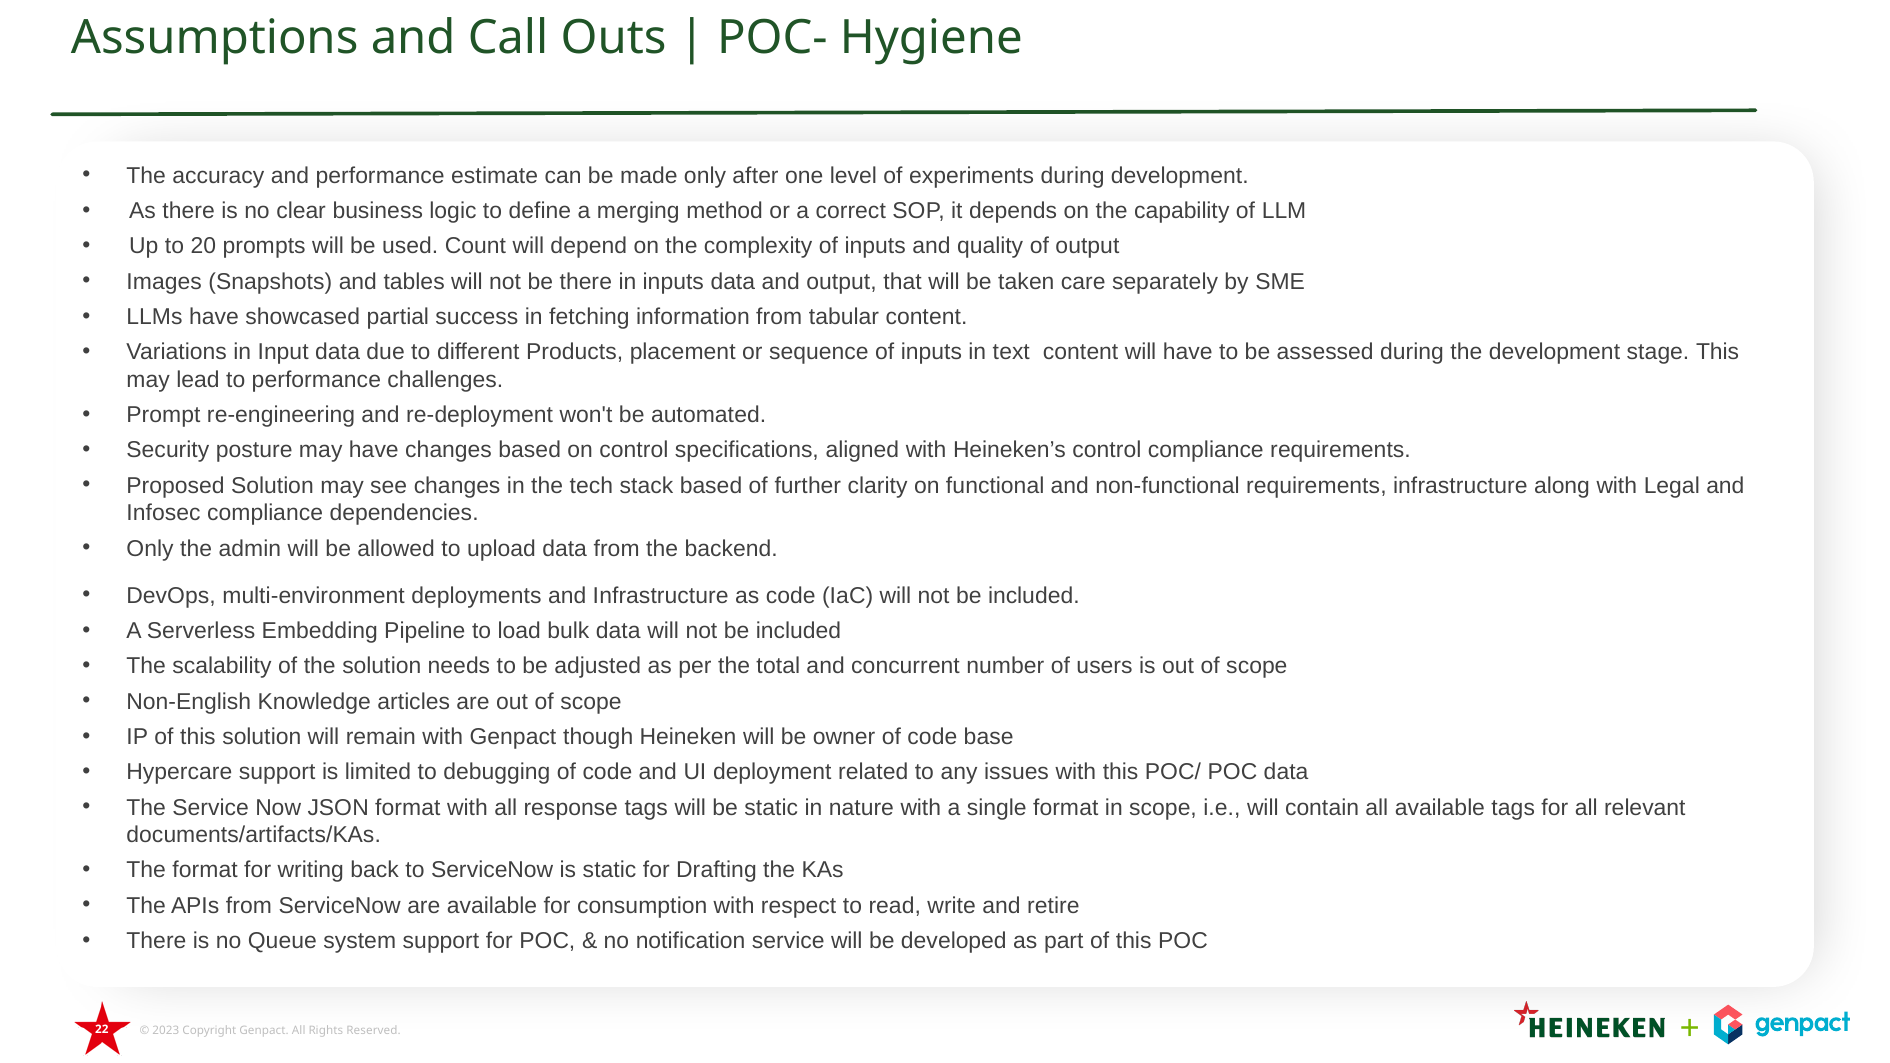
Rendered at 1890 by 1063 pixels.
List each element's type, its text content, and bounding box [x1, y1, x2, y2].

text_box Assumptions and Call Outs | POC- Hygiene [56, 4, 1746, 129]
picture [72, 999, 132, 1056]
text_box The accuracy and performance estimate can be made only after one level of experiments during development. As there is no clear business logic to define a merging method or a correct SOP, it depends on the capability of LLM Up to 20 prompts will be used. Count will depend on the complexity of inputs and quality of output Images (Snapshots) and tables will not be there in inputs data and output, that will be taken care separately by SME LLMs have showcased partial success in fetching information from tabular content. Variations in Input data due to different Products, placement or sequence of inputs in text content will have to be assessed during the development stage. This may lead to performance challenges. Prompt re-engineering and re-deployment won't be automated. Security posture may have changes based on control specifications, aligned with Heineken’s control compliance requirements. Proposed Solution may see changes in the tech stack based of further clarity on functional and non-functional requirements, infrastructure along with Legal and Infosec compliance dependencies. Only the admin will be allowed to upload data from the backend. DevOps, multi-environment deployments and Infrastructure as code (IaC) will not be included. A Serverless Embedding Pipeline to load bulk data will not be included The scalability of the solution needs to be adjusted as per the total and concurrent number of users is out of scope Non-English Knowledge articles are out of scope IP of this solution will remain with Genpact though Heineken will be owner of code base Hypercare support is limited to debugging of code and UI deployment related to any issues with this POC/ POC data The Service Now JSON format with all response tags will be static in nature with a single format in scope, i.e., will contain all available tags for all relevant documents/artifacts/KAs. The format for writing back to ServiceNow is static for Drafting the KAs The APIs from ServiceNow are available for consumption with respect to read, write and retire There is no Queue system support for POC, & no notification service will be developed as part of this POC [56, 141, 1814, 987]
picture [1514, 1001, 1665, 1038]
